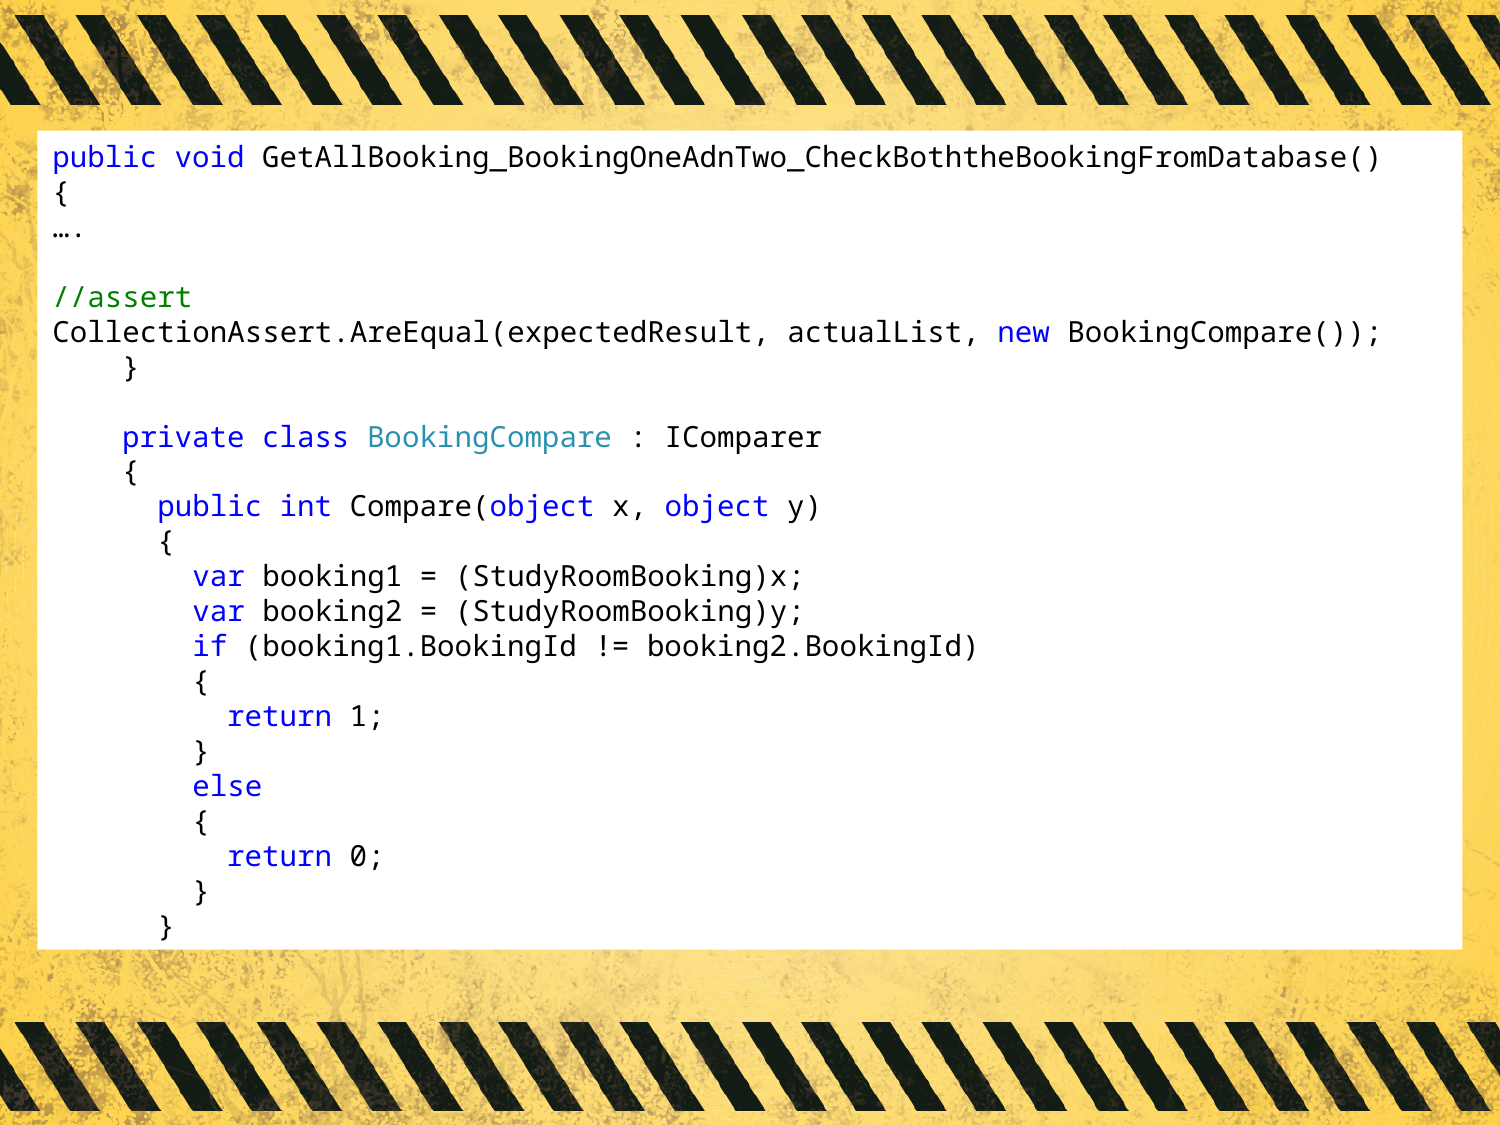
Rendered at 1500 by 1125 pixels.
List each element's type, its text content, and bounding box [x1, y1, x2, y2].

text_box public void GetAllBooking_BookingOneAdnTwo_CheckBoththeBookingFromDatabase() { …. //assert CollectionAssert.AreEqual(expectedResult, actualList, new BookingCompare()); } private class BookingCompare : IComparer { public int Compare(object x, object y) { var booking1 = (StudyRoomBooking)x; var booking2 = (StudyRoomBooking)y; if (booking1.BookingId != booking2.BookingId) { return 1; } else { return 0; } } [37, 130, 1463, 950]
picture [0, 0, 1500, 1125]
